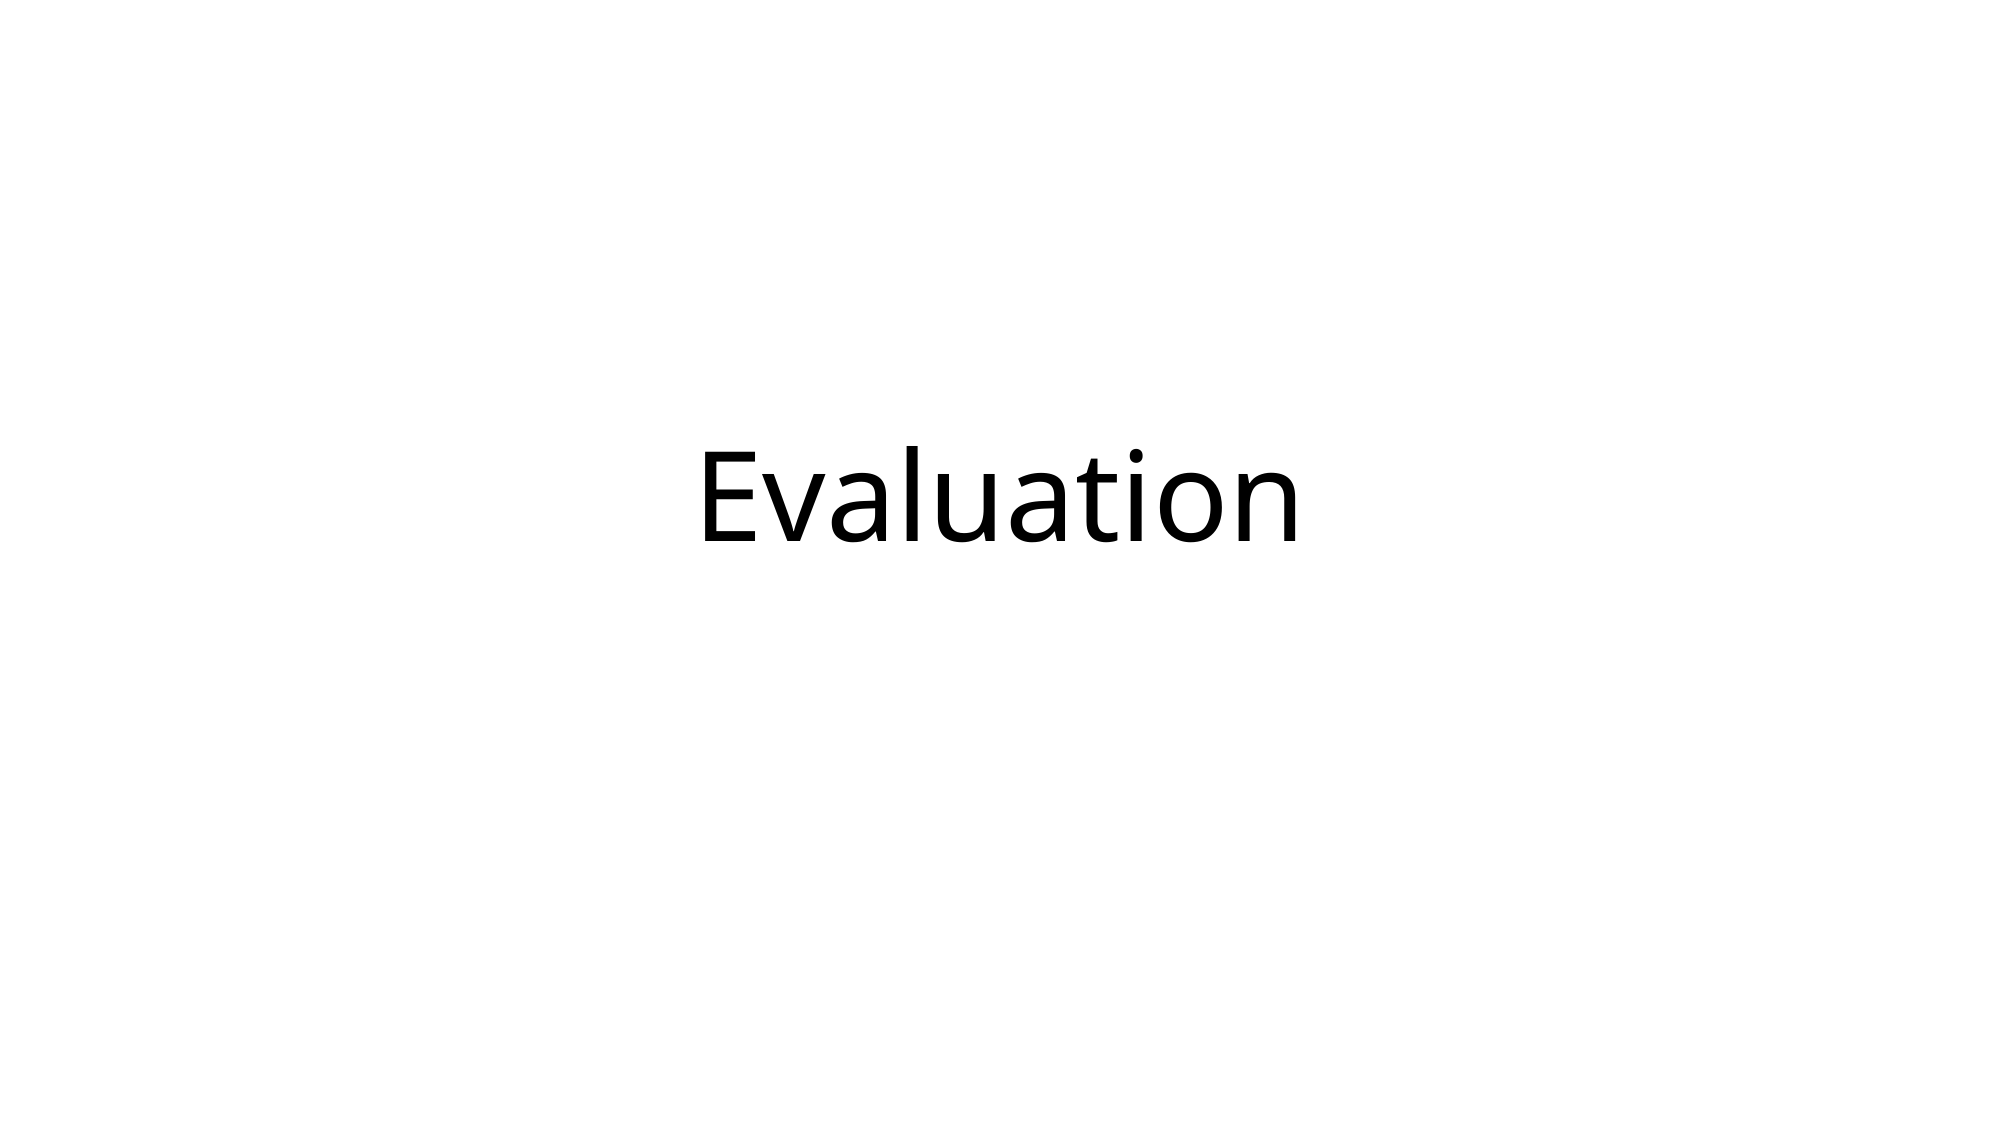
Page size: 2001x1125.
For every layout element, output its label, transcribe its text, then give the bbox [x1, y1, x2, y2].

title Evaluation [249, 184, 1750, 576]
